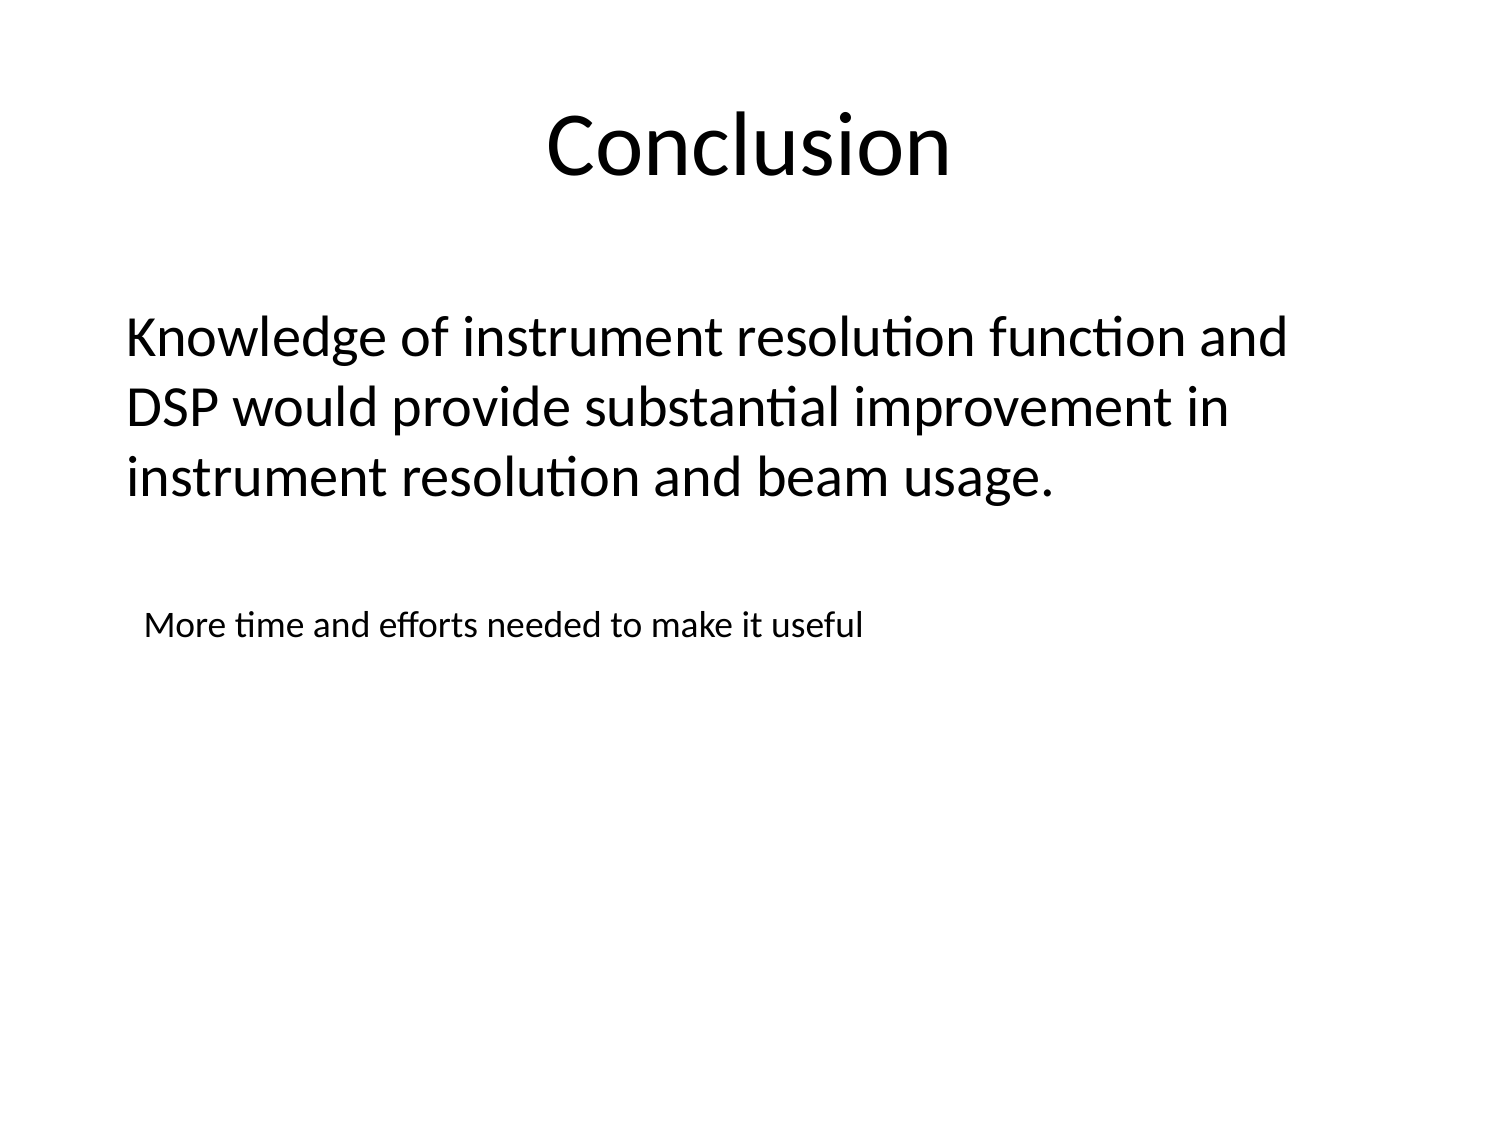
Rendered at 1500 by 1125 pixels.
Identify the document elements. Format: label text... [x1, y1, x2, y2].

text_box Knowledge of instrument resolution function and DSP would provide substantial improvement in instrument resolution and beam usage. [112, 290, 1400, 586]
text_box More time and efforts needed to make it useful [128, 593, 880, 653]
title Conclusion [75, 45, 1425, 233]
